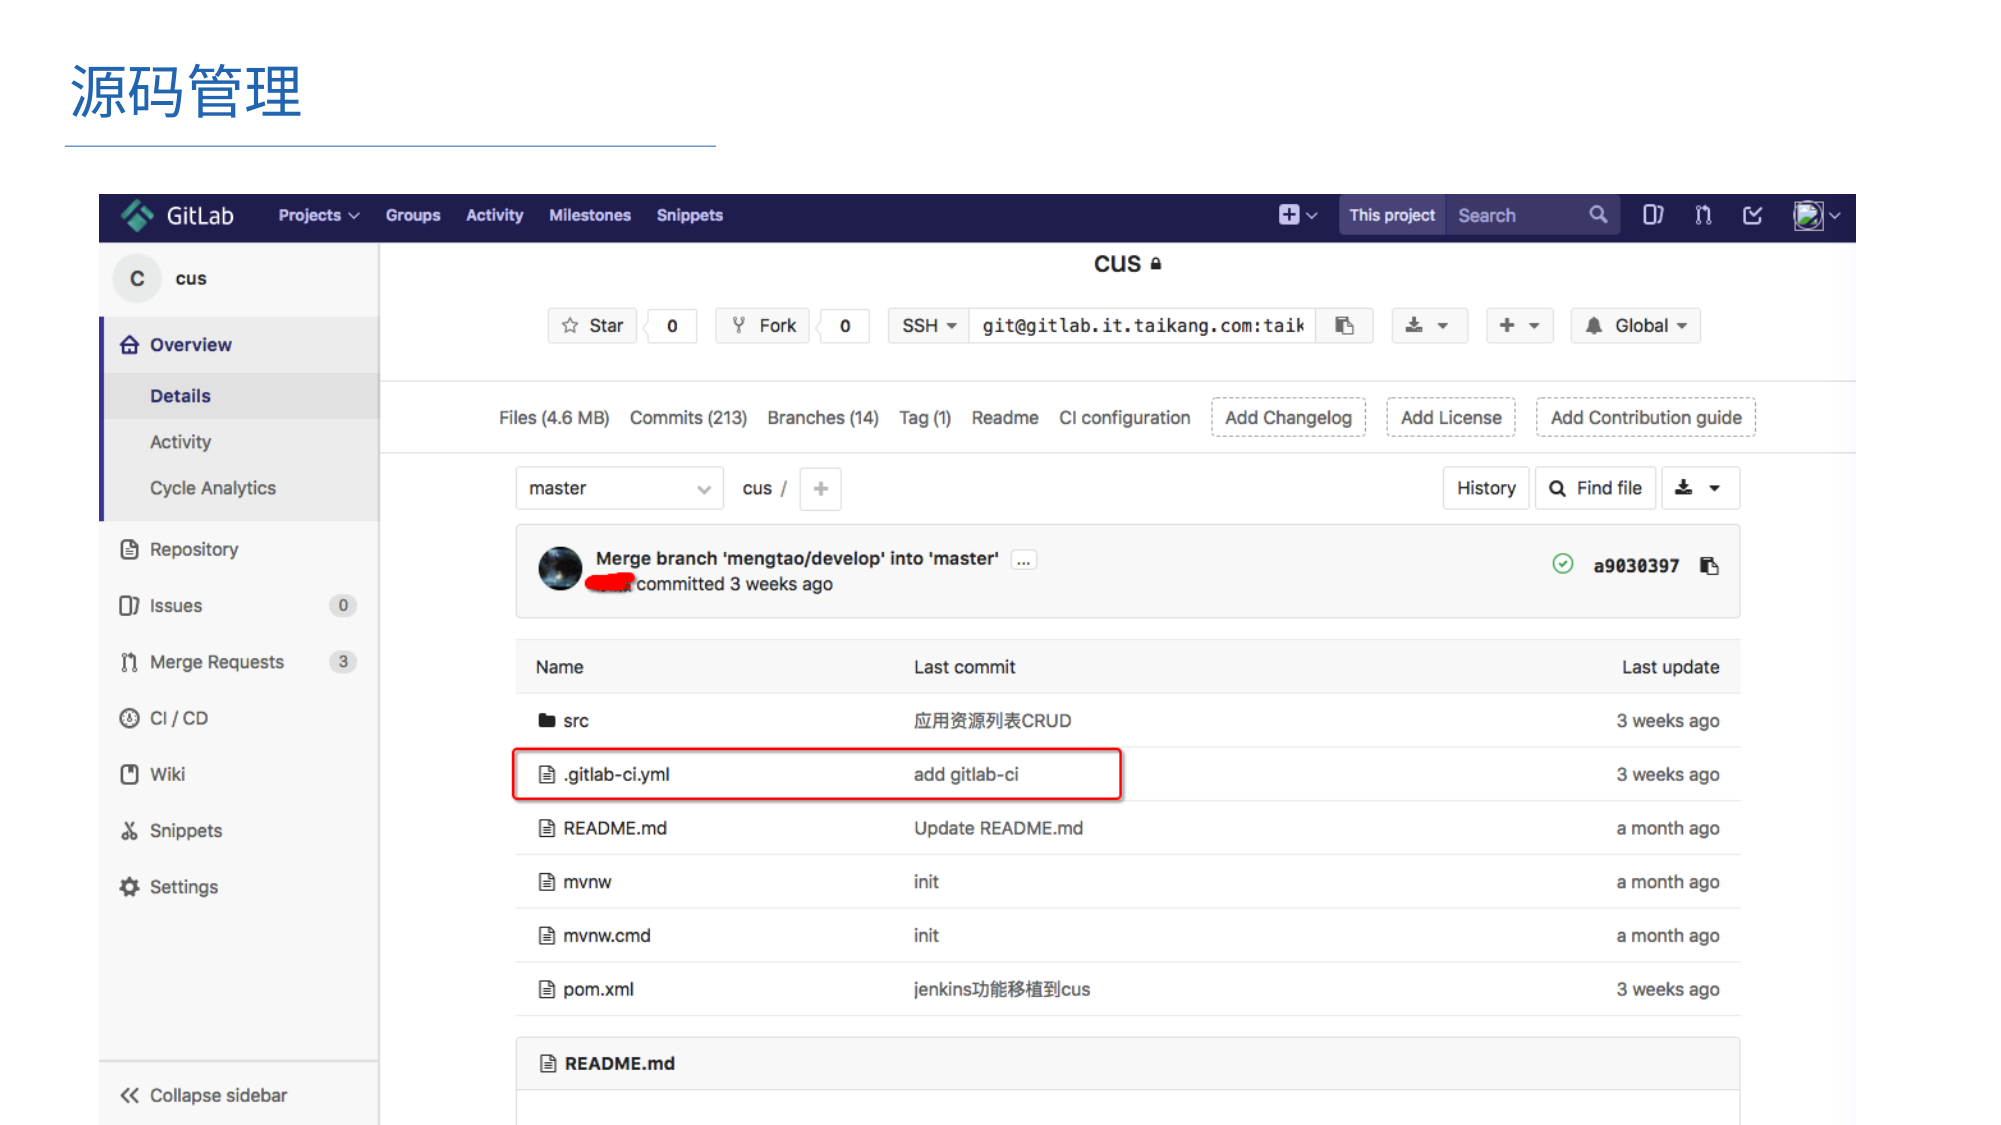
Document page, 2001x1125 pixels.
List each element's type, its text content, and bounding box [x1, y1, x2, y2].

text_box 源码管理 [61, 47, 311, 134]
picture [99, 194, 1856, 1125]
